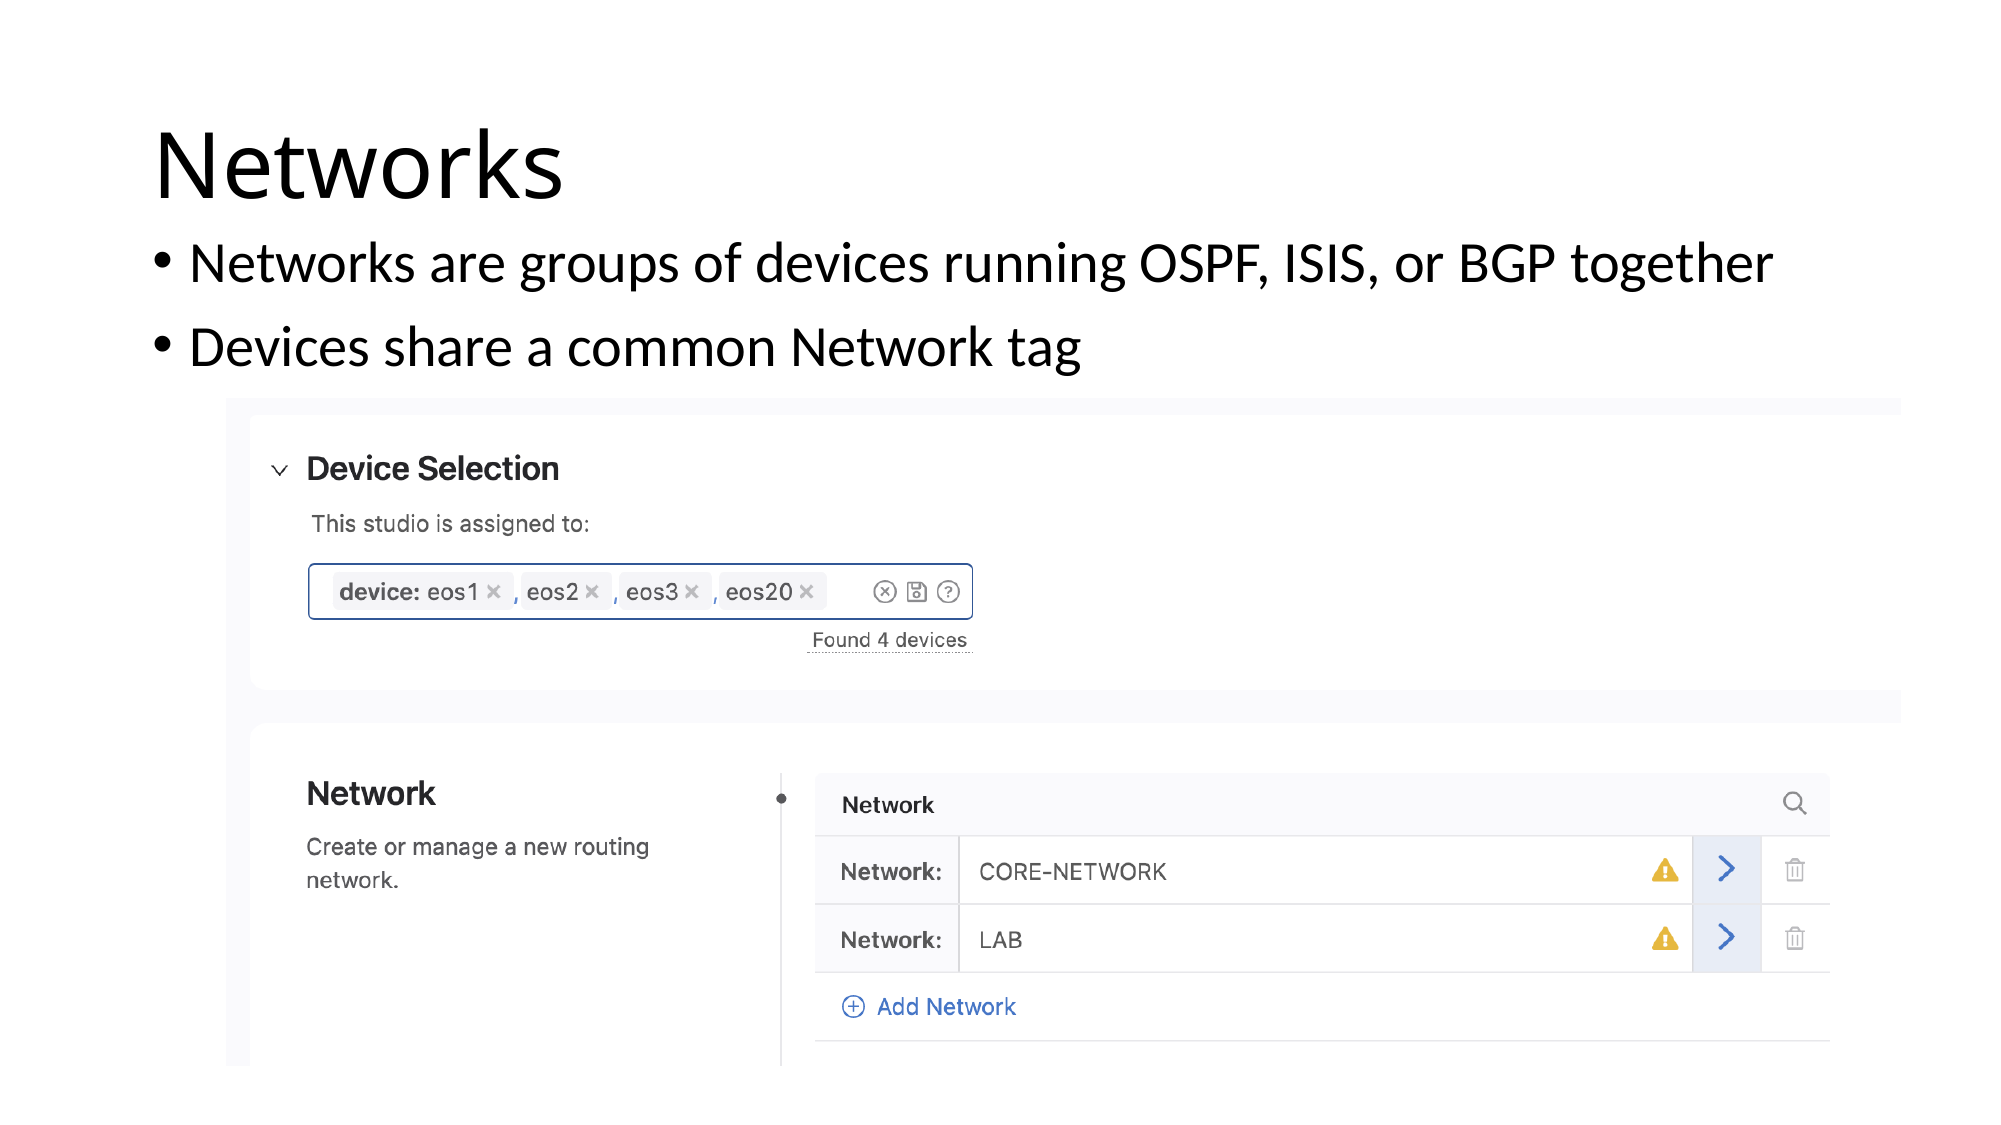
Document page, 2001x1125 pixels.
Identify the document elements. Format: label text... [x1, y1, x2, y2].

list Networks are groups of devices running OSPF, ISIS, or BGP together Devices share a common Network tag [137, 224, 1863, 939]
title Networks [137, 59, 1863, 224]
picture [226, 398, 1901, 1066]
